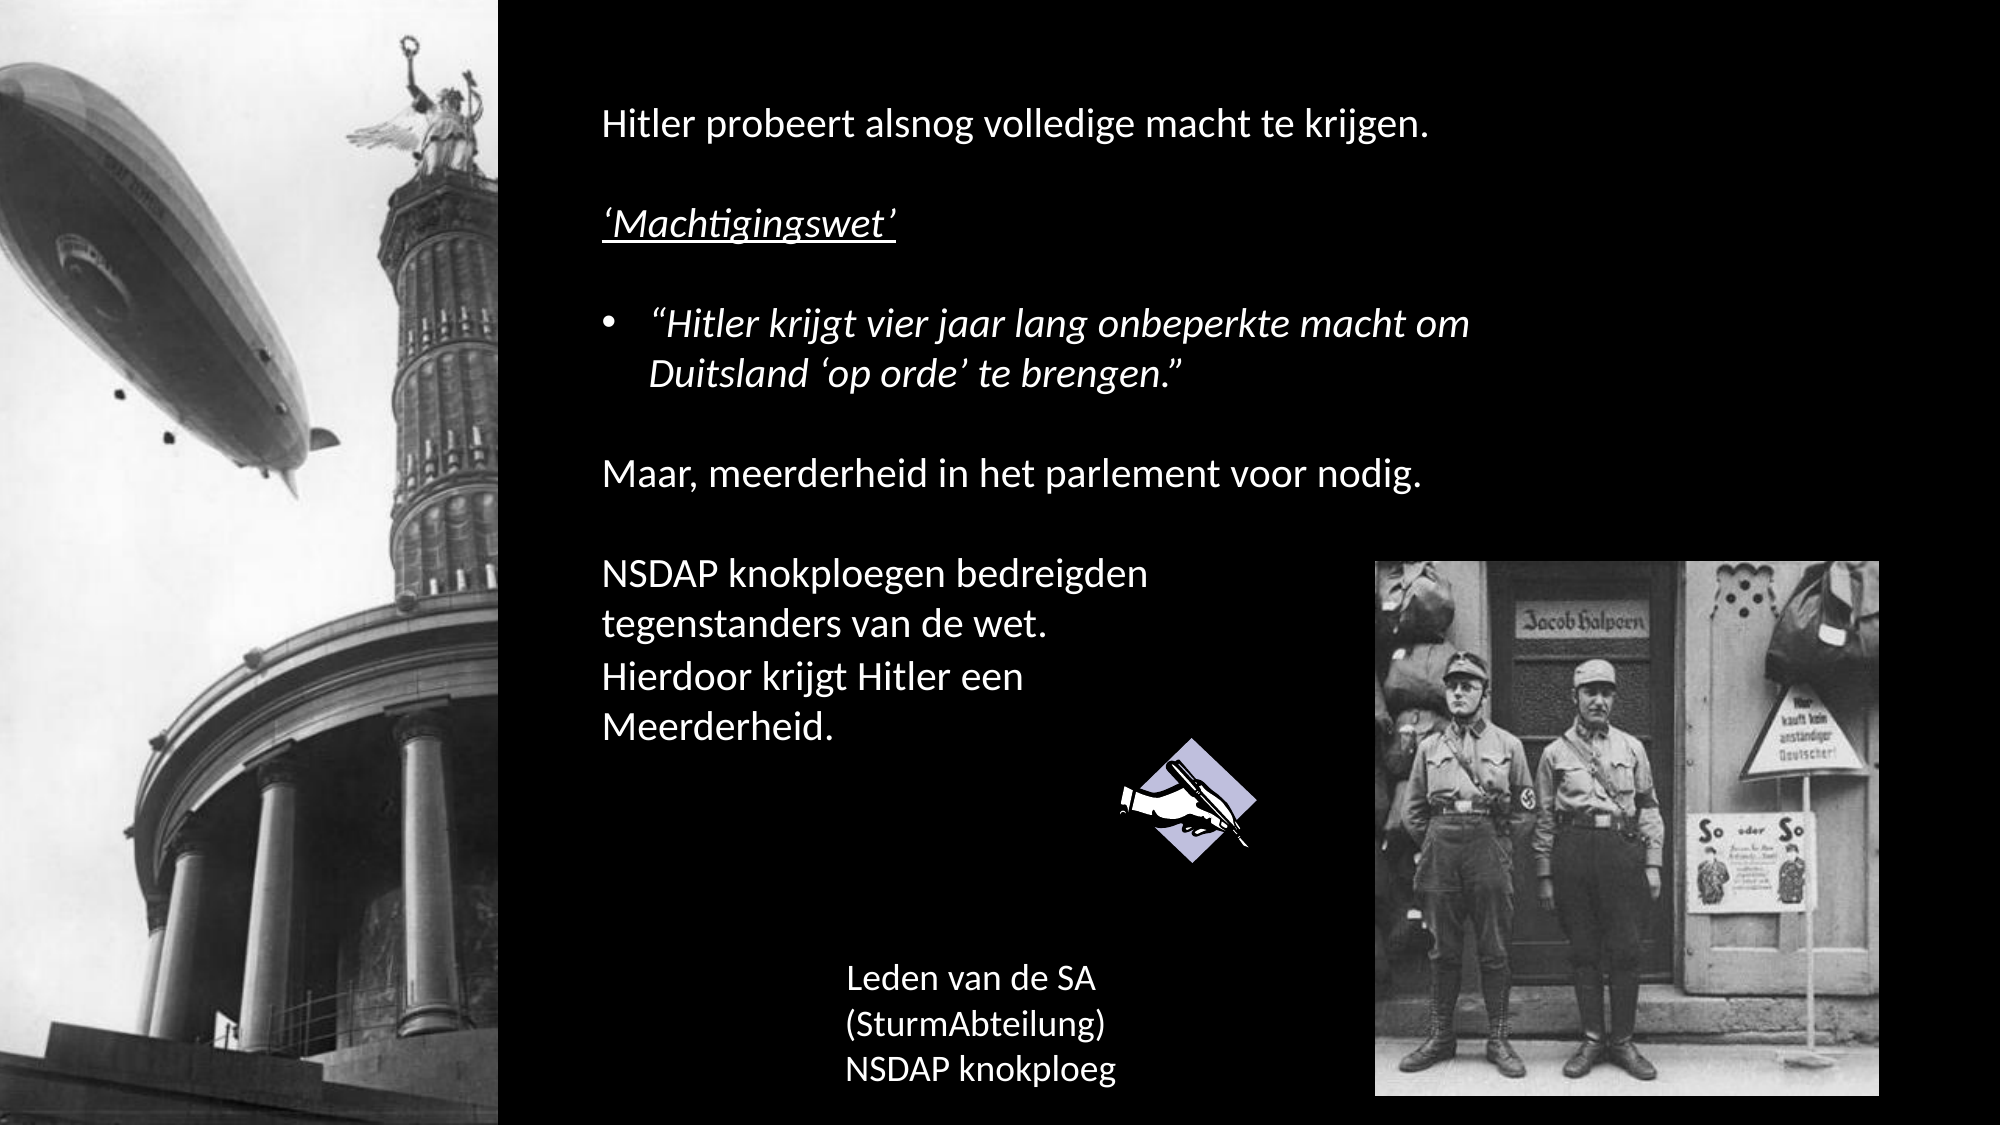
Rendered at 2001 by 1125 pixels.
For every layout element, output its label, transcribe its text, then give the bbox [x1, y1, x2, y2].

picture [1375, 561, 1879, 1096]
text_box Hitler probeert alsnog volledige macht te krijgen. ‘Machtigingswet’ “Hitler krijgt vier jaar lang onbeperkte macht om Duitsland ‘op orde’ te brengen.” Maar, meerderheid in het parlement voor nodig. NSDAP knokploegen bedreigden tegenstanders van de wet. [586, 88, 1597, 704]
picture [0, 0, 498, 1125]
picture [1113, 729, 1266, 872]
text_box Hierdoor krijgt Hitler een Meerderheid. Leden van de SA (SturmAbteilung) NSDAP knokploeg [586, 641, 1210, 1097]
